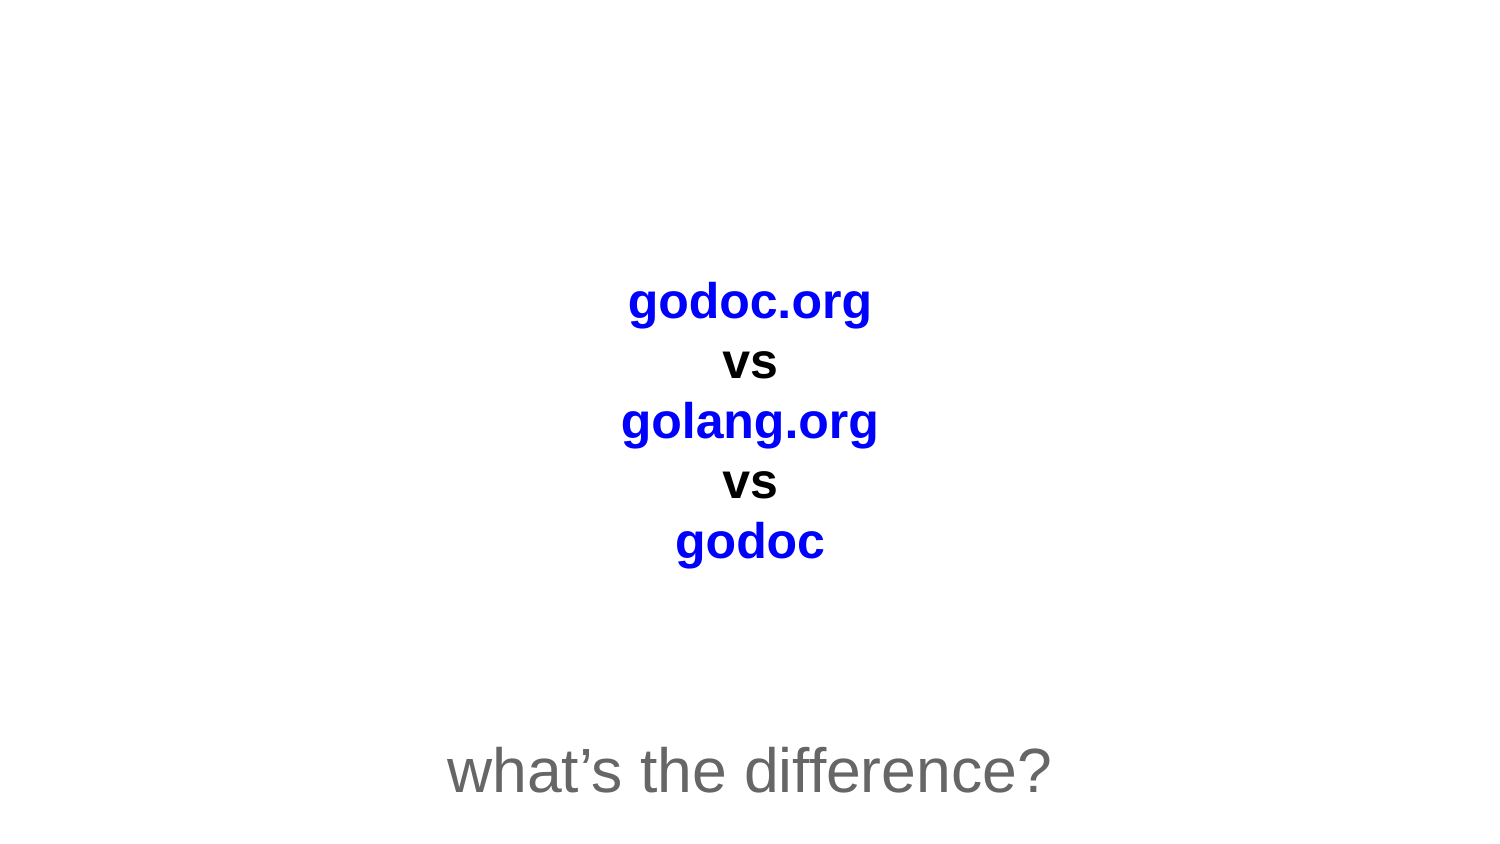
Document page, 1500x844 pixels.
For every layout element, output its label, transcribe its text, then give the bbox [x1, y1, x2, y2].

subtitle what’s the difference? [112, 715, 1388, 844]
title godoc.org vs golang.org vs godoc [112, 260, 1388, 584]
